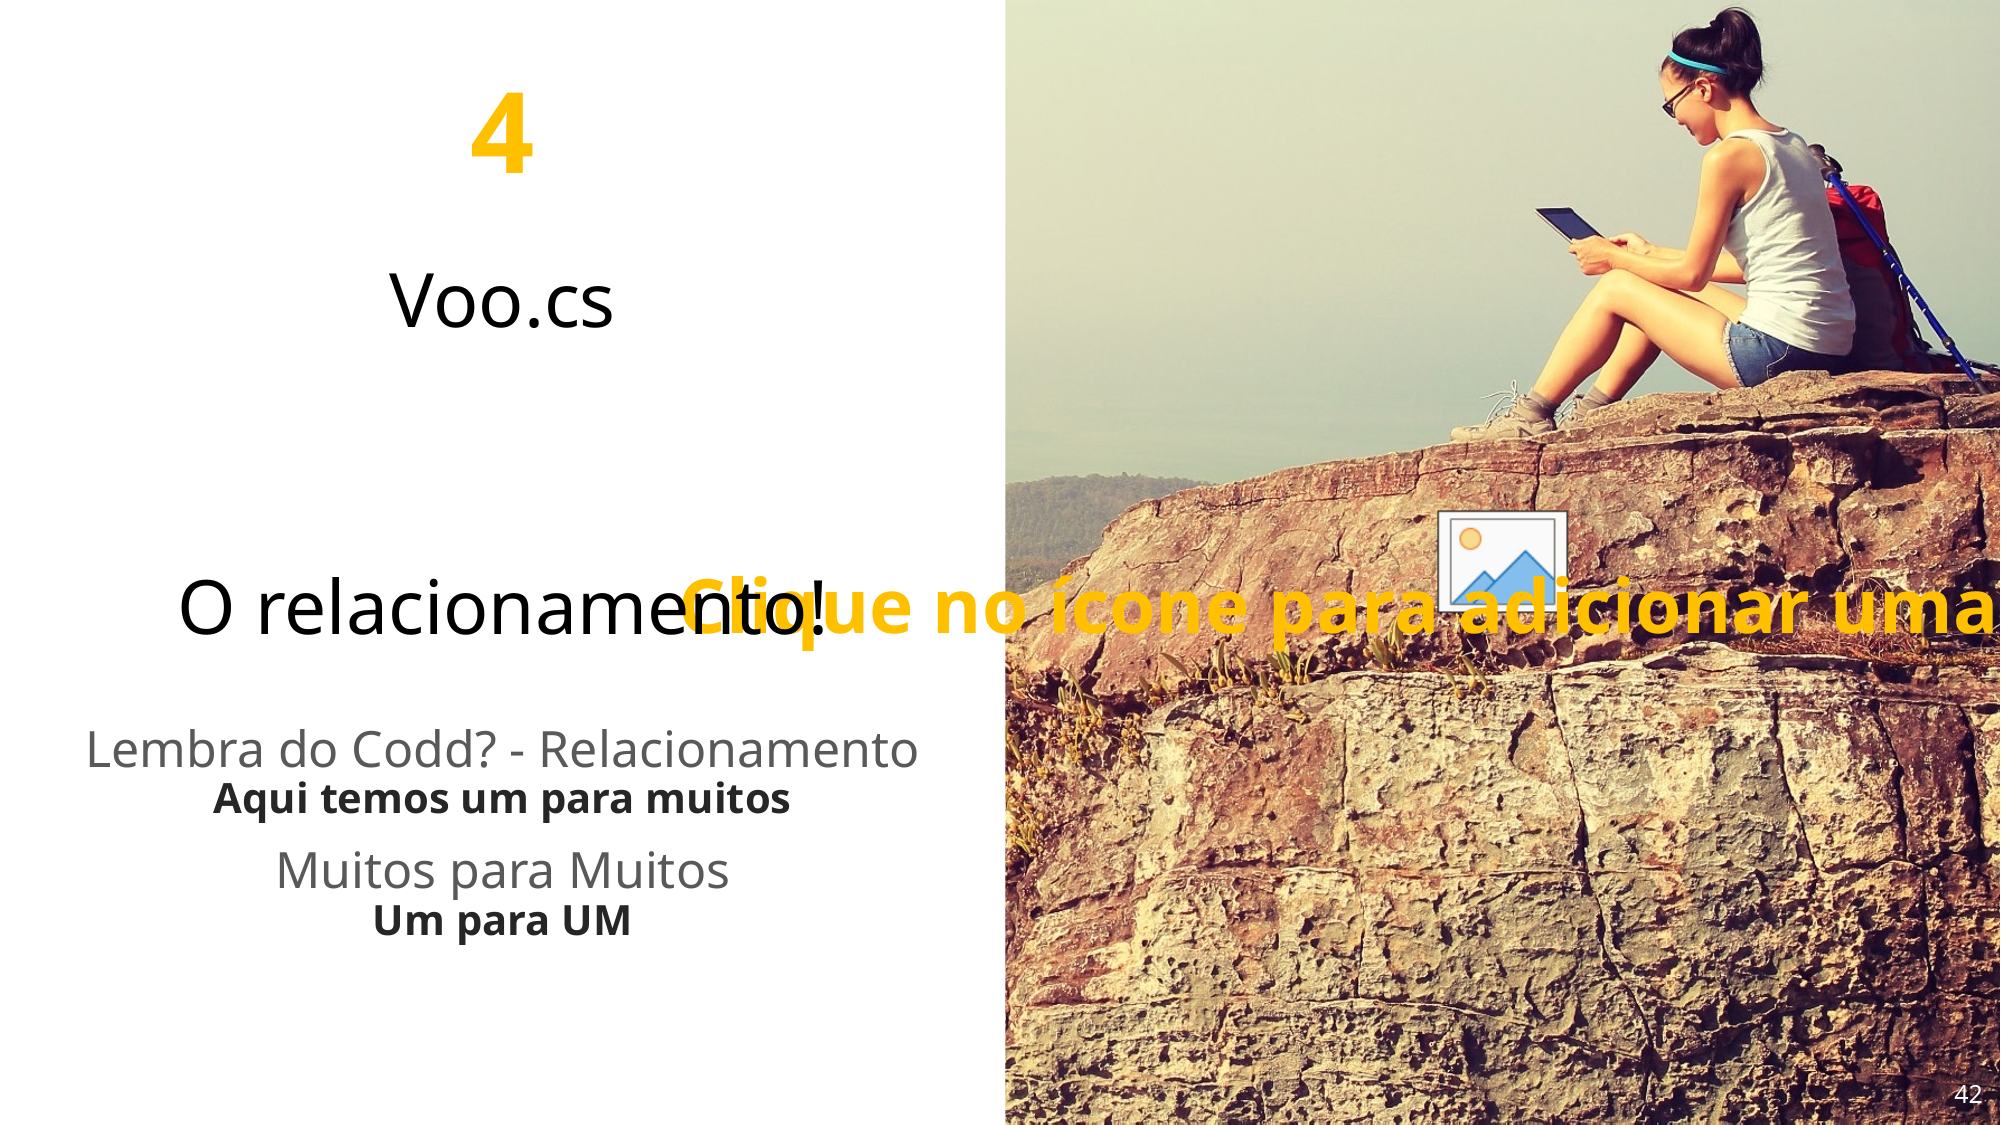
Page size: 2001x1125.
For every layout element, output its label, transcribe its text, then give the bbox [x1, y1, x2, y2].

list O relacionamento! Lembra do Codd? - Relacionamento Aqui temos um para muitos Muitos para Muitos Um para UM [0, 562, 1005, 1043]
list 4 [307, 68, 698, 207]
picture [1005, 0, 2000, 1125]
list Voo.cs [27, 254, 978, 352]
